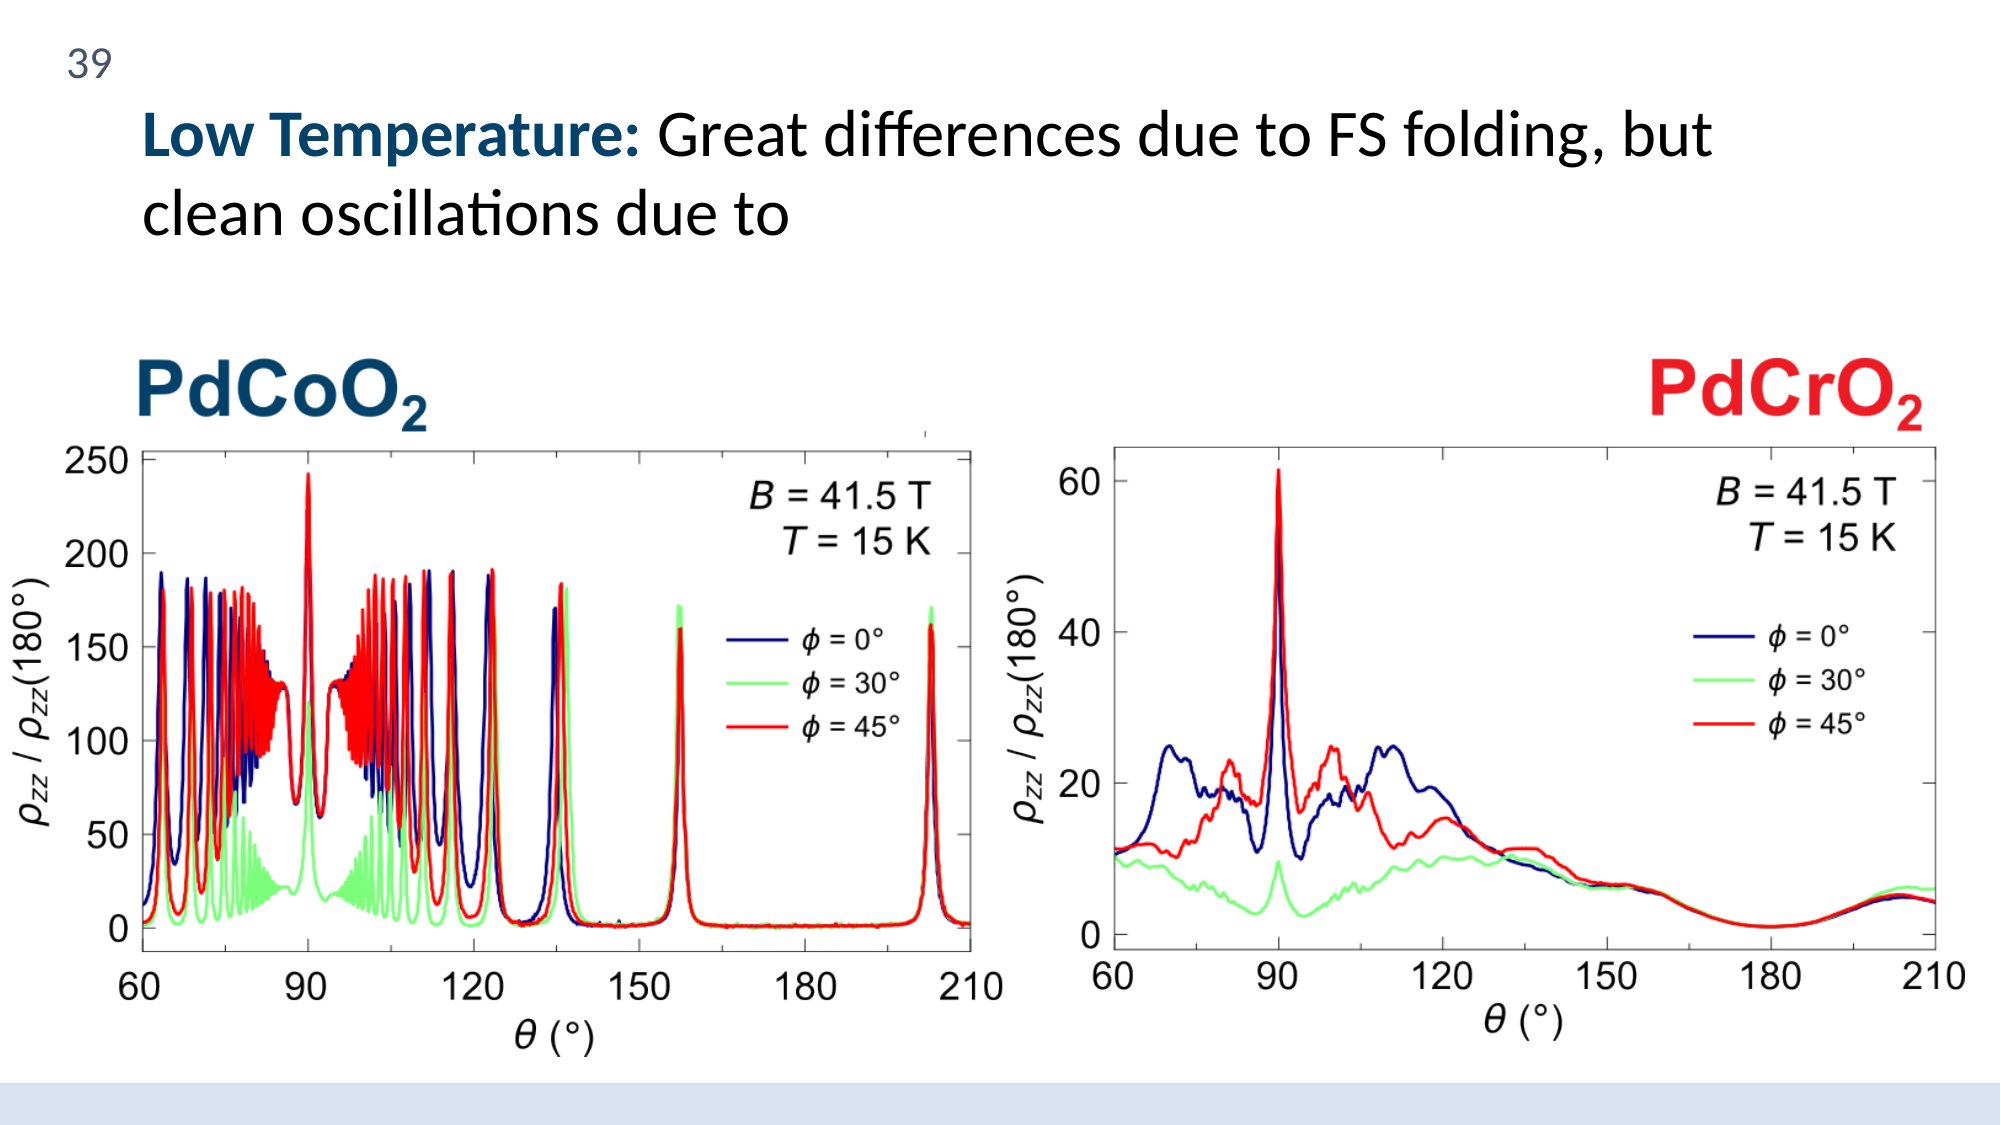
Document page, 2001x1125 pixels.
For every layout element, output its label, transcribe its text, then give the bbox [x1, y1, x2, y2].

picture [12, 358, 1965, 1057]
text_box [0, 1082, 2000, 1125]
text_box 39 [0, 0, 128, 120]
